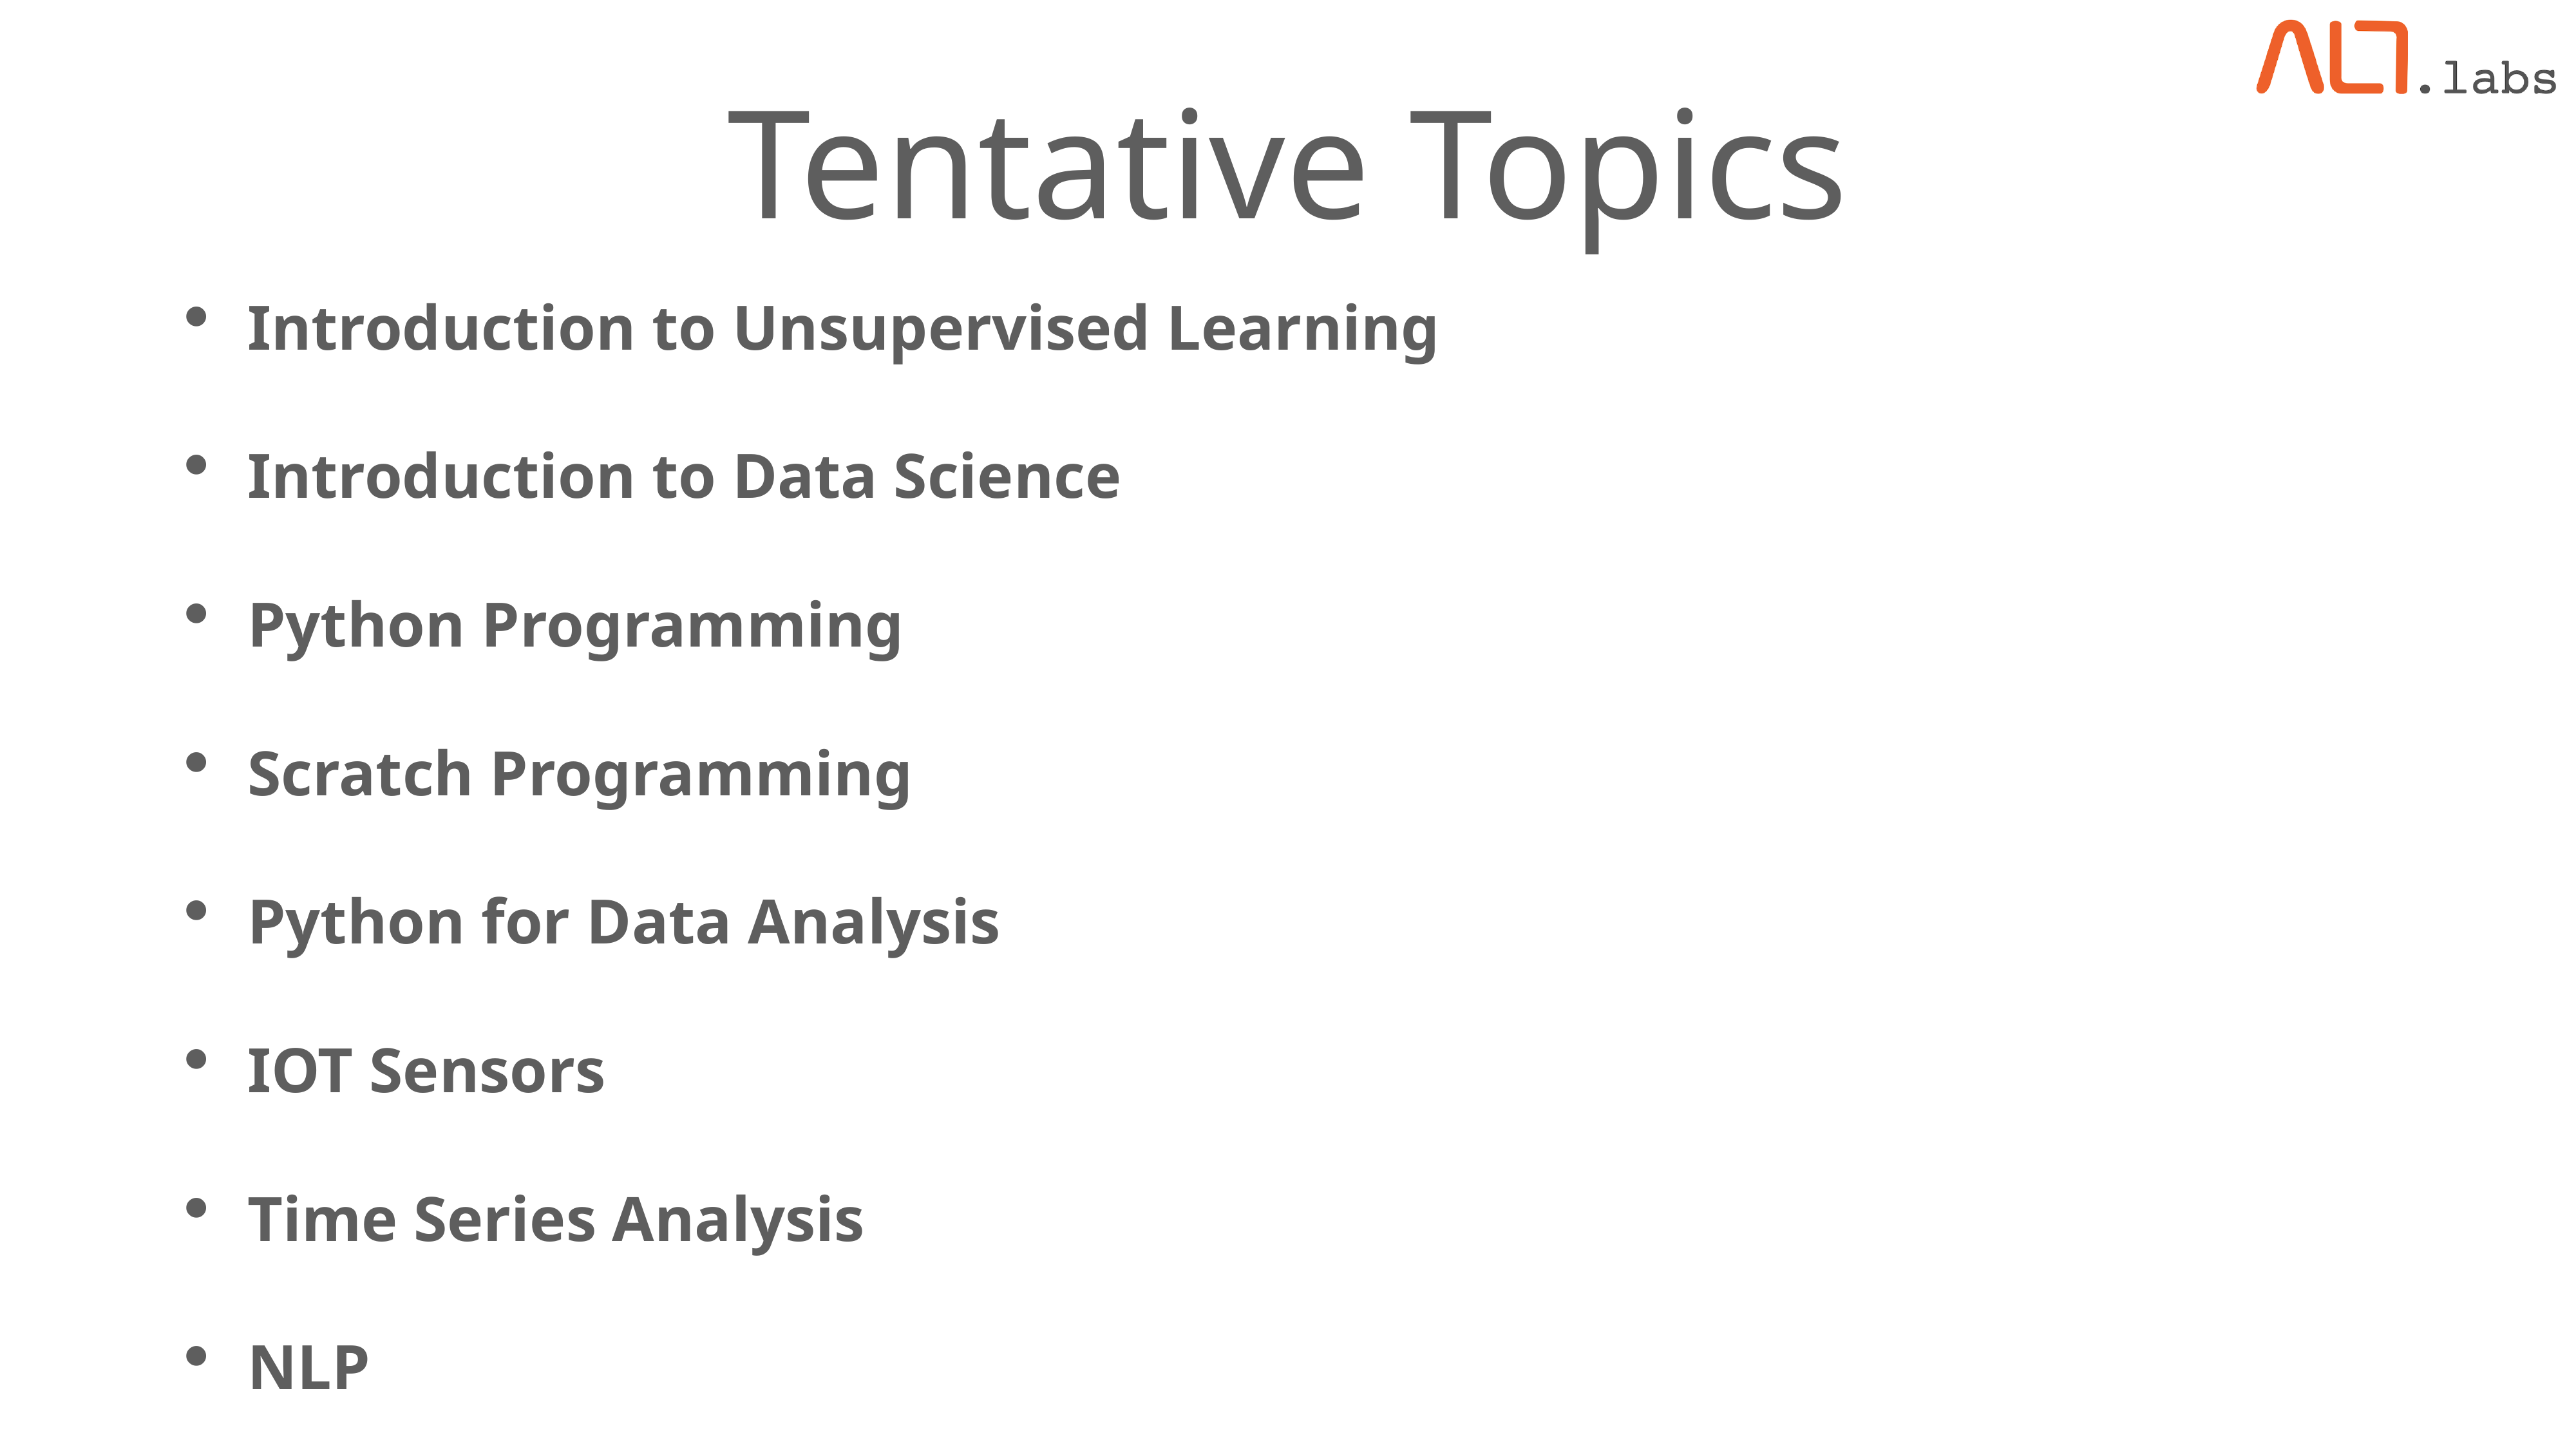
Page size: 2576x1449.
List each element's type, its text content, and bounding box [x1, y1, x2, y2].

picture [2242, 9, 2567, 102]
title Tentative Topics [178, 37, 2398, 278]
list Introduction to Unsupervised Learning Introduction to Data Science Python Programming Scratch Programming Python for Data Analysis IOT Sensors Time Series Analysis NLP [178, 278, 2398, 1412]
